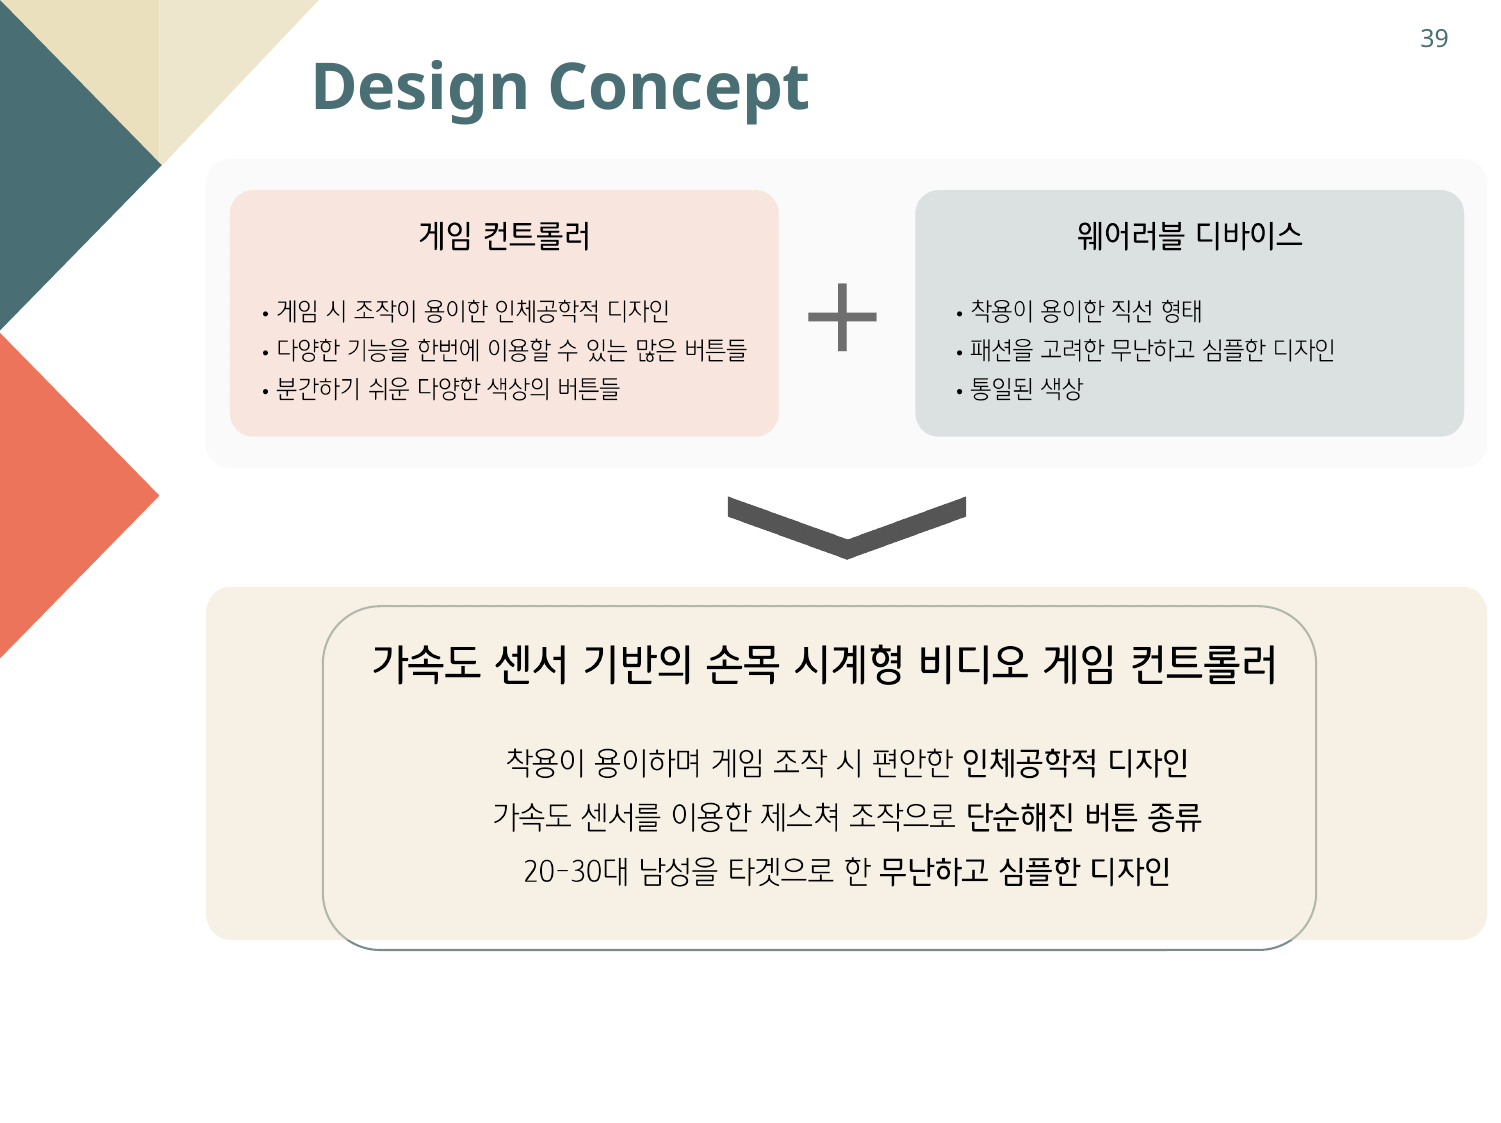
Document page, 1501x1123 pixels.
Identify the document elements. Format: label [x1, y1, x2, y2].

picture [0, 0, 1501, 997]
